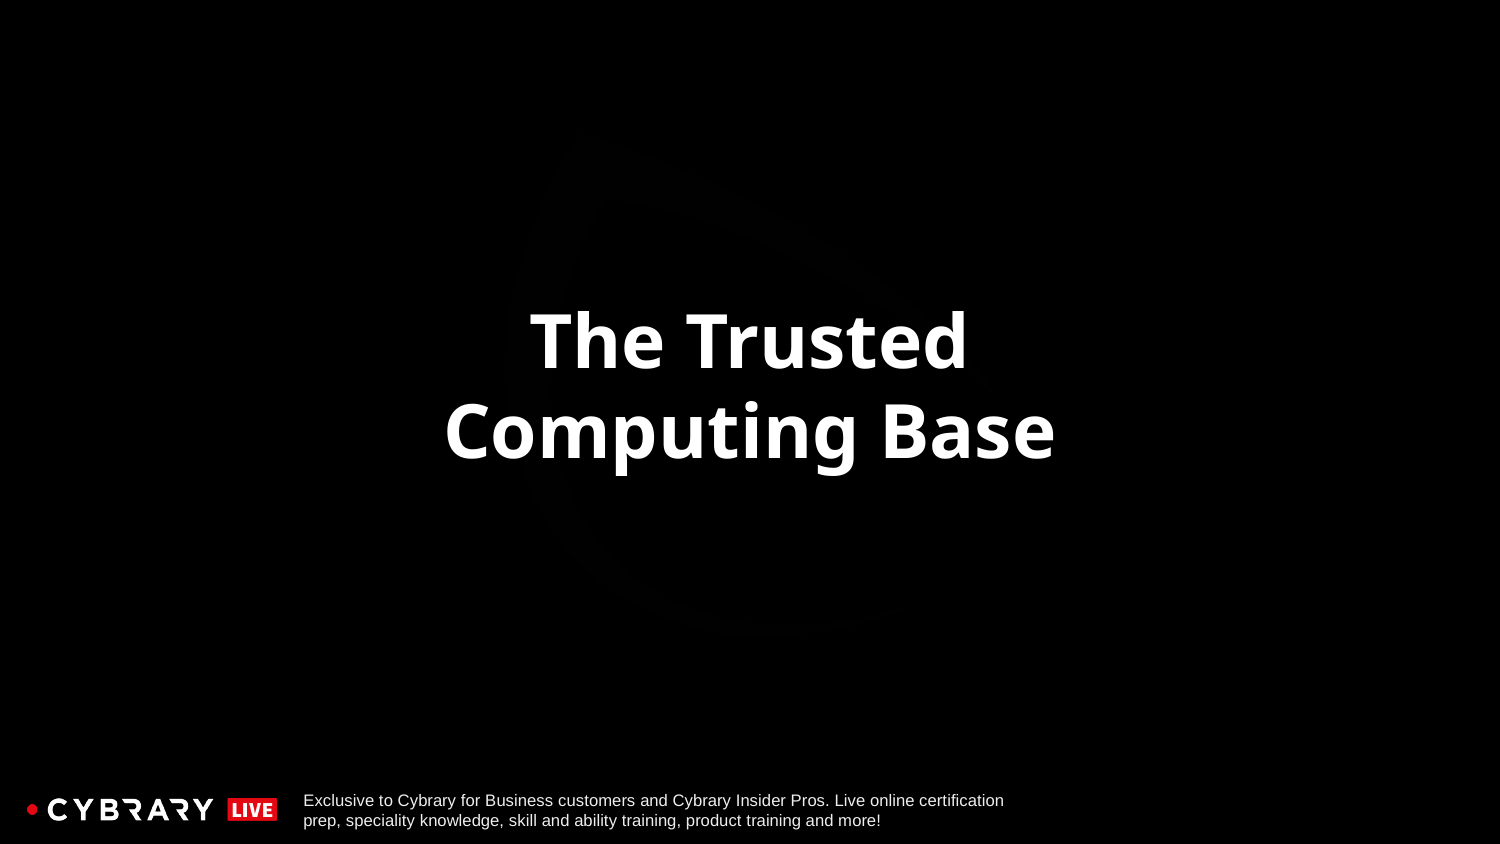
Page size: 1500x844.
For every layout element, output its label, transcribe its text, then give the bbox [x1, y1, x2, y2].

picture [27, 798, 277, 821]
title The Trusted Computing Base [326, 47, 1174, 719]
